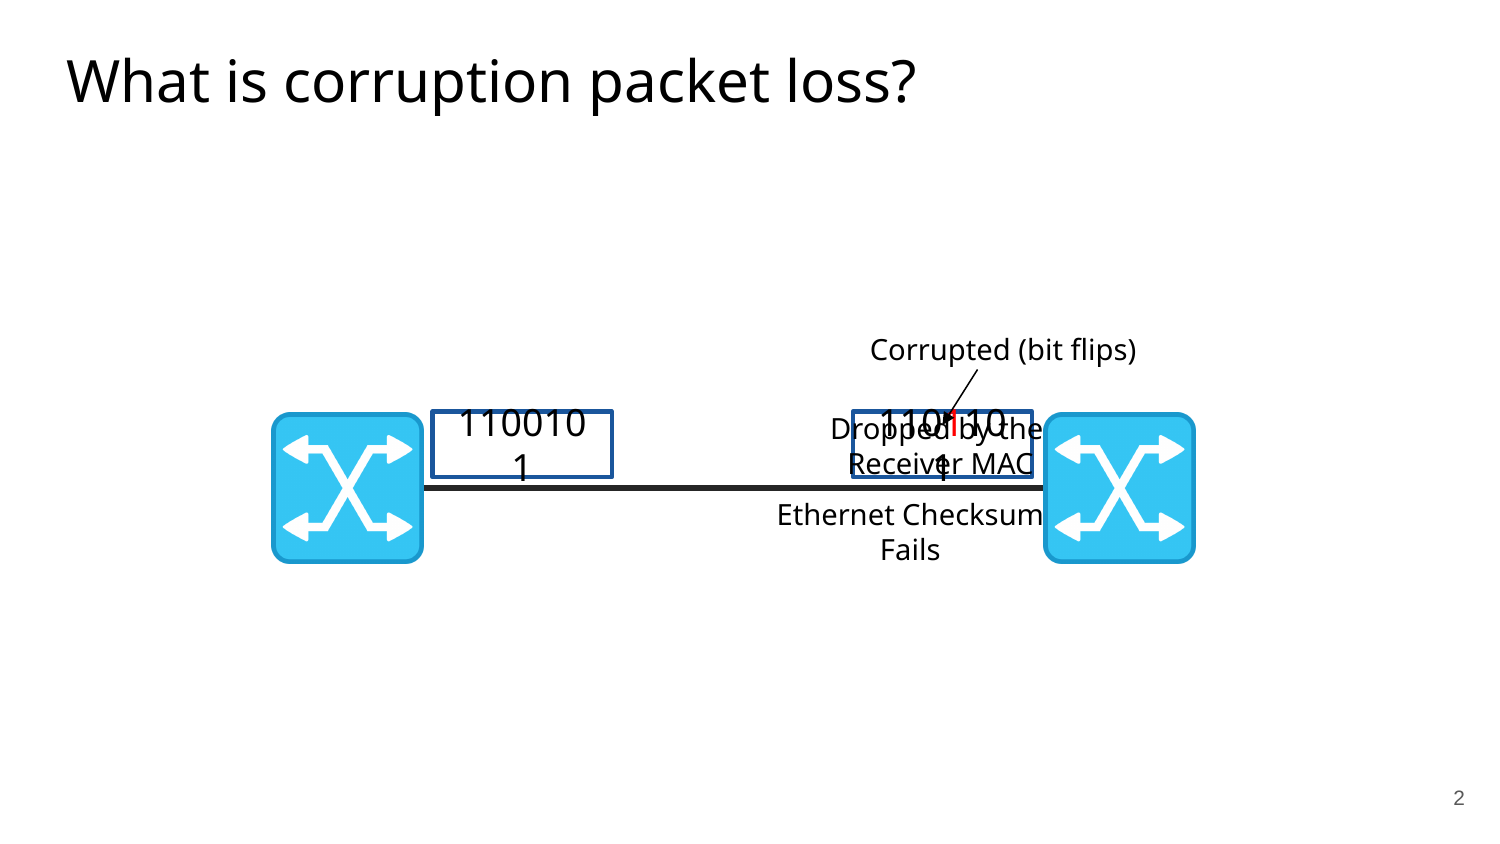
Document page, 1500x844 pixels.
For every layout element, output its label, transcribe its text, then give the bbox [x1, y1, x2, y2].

text_box Ethernet Checksum Fails [761, 496, 1045, 574]
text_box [860, 323, 1147, 426]
slide_number 2 [1389, 764, 1480, 830]
title What is corruption packet loss? [51, 28, 1449, 123]
text_box 1100101 [430, 409, 614, 479]
text_box Dropped by the Receiver MAC [815, 402, 1038, 487]
picture [1043, 411, 1197, 565]
picture [271, 411, 424, 565]
